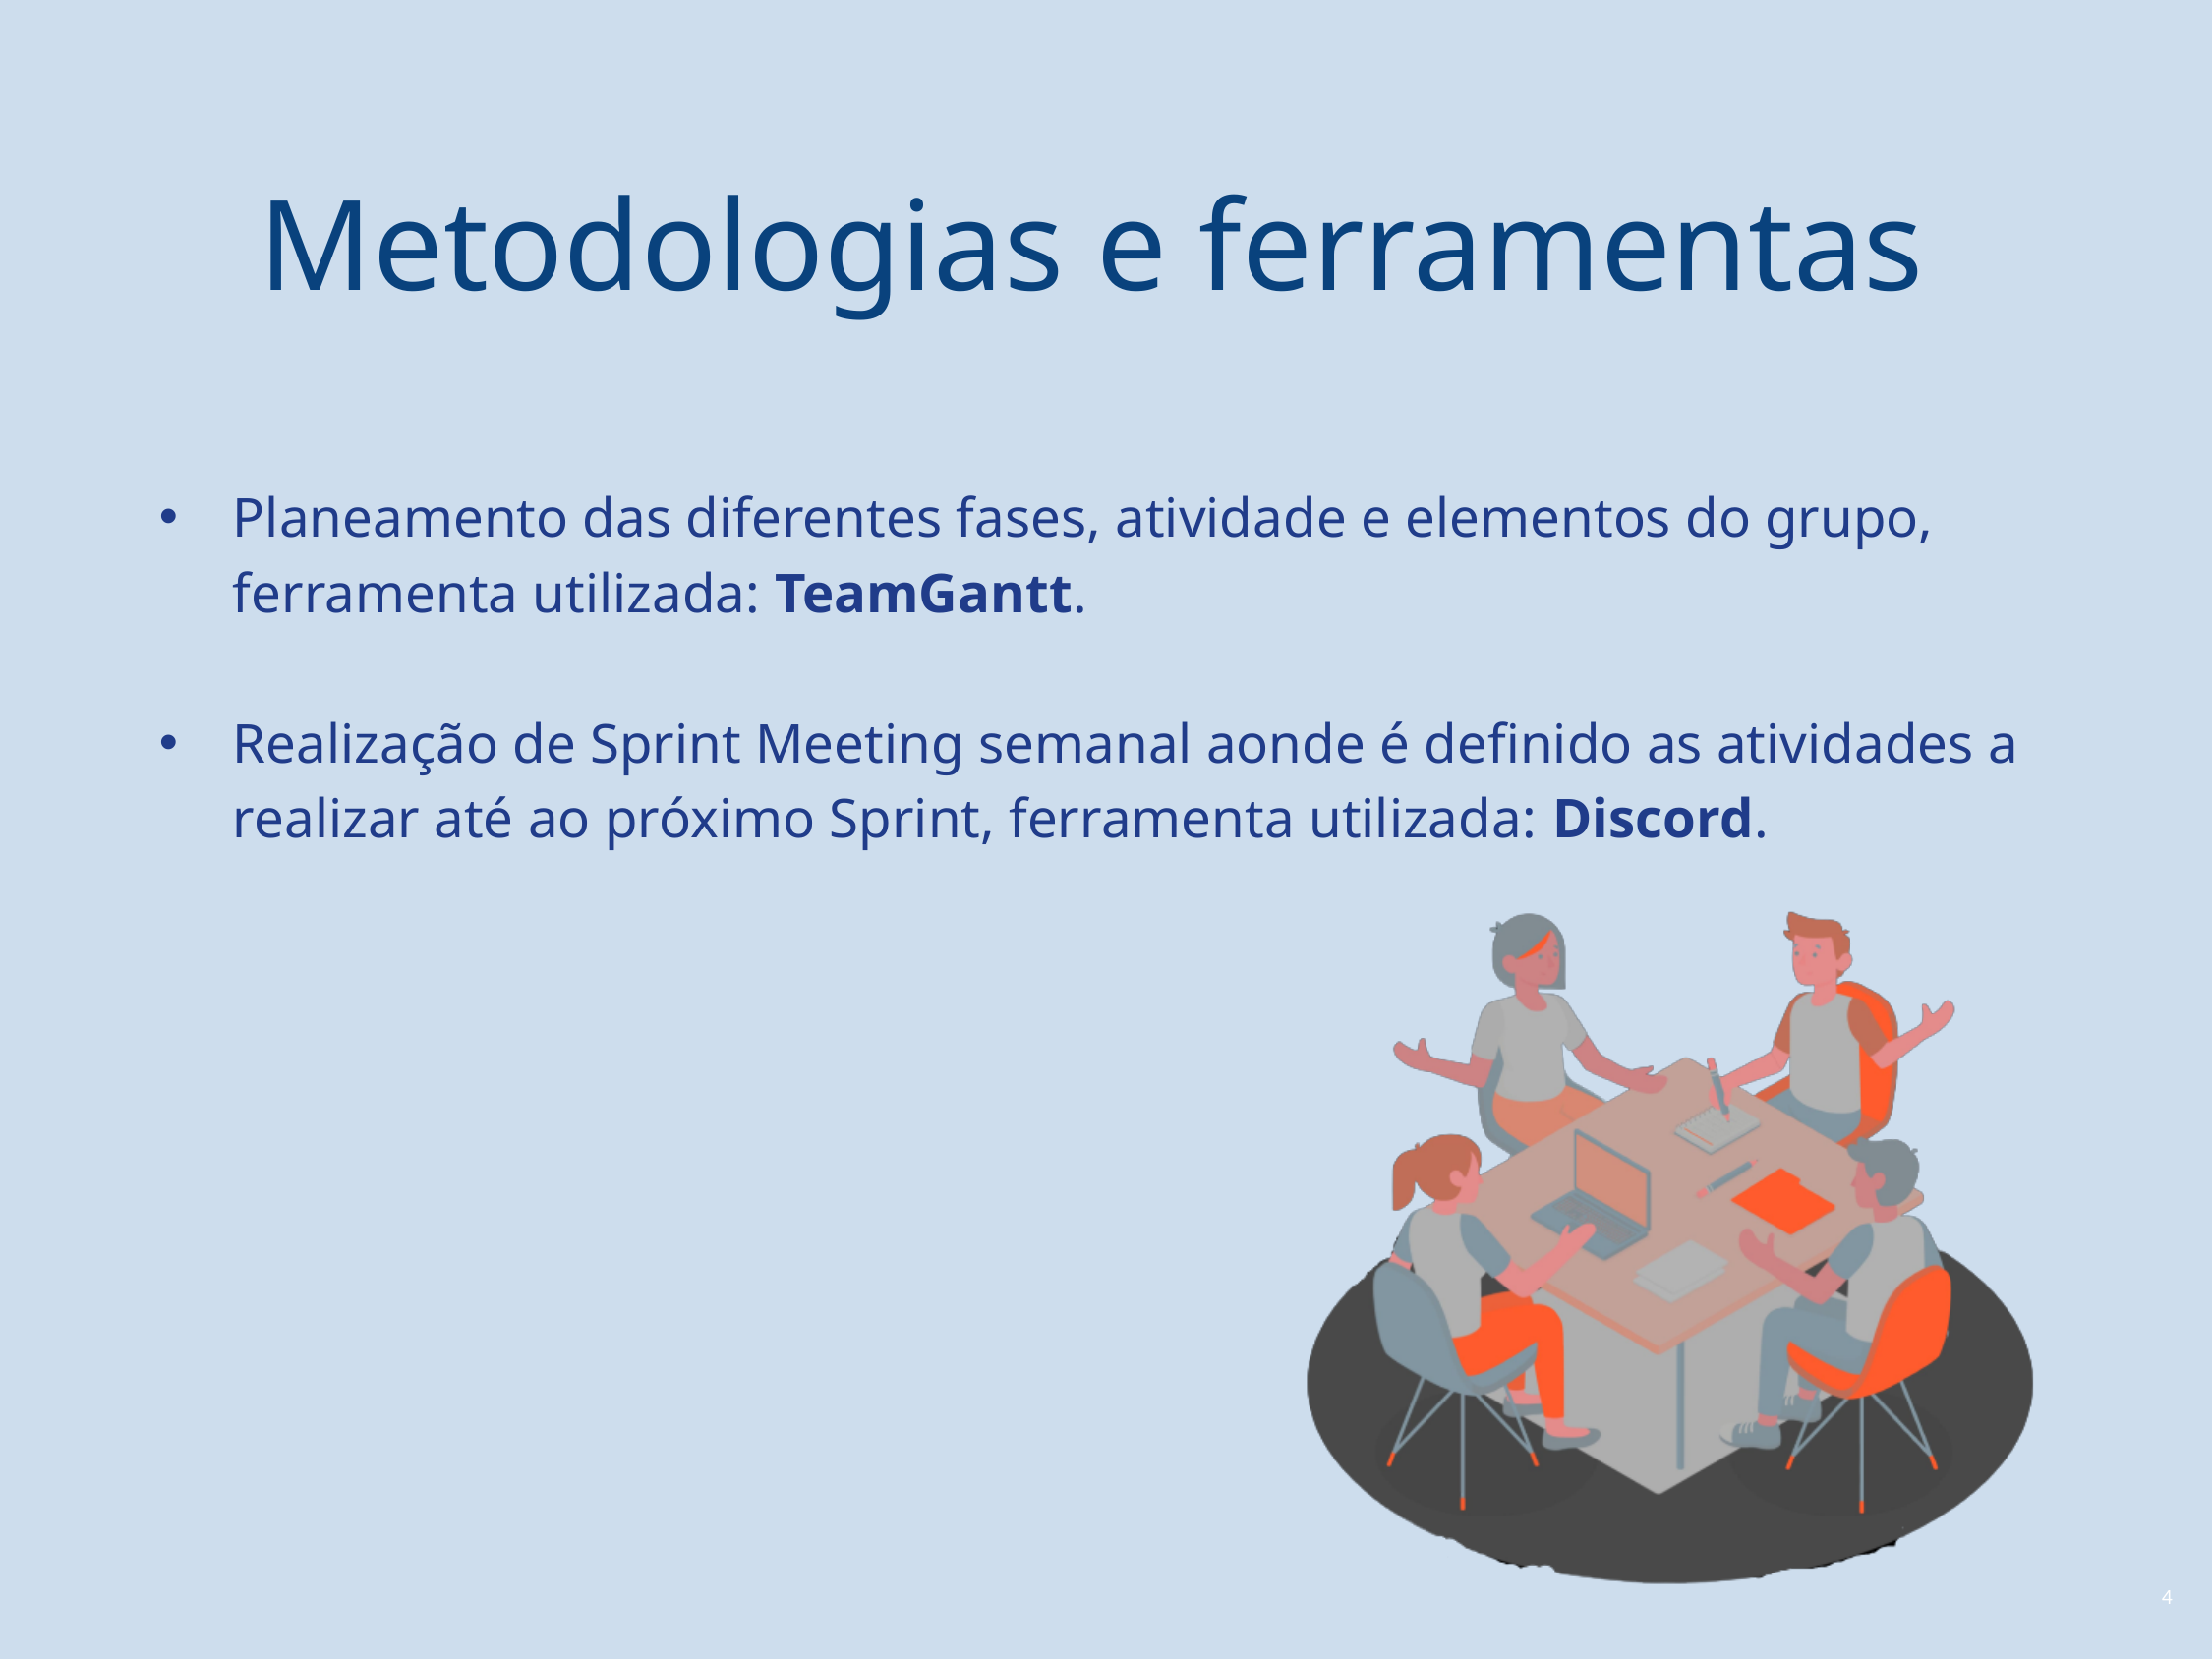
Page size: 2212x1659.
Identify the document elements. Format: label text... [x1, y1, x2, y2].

slide_number 4 [2060, 1566, 2187, 1626]
picture [1286, 857, 2055, 1626]
text_box Planeamento das diferentes fases, atividade e elementos do grupo, ferramenta utilizada: TeamGantt. Realização de Sprint Meeting semanal aonde é definido as atividades a realizar até ao próximo Sprint, ferramenta utilizada: Discord. [158, 473, 2025, 925]
text_box Metodologias e ferramentas [110, 178, 2074, 316]
